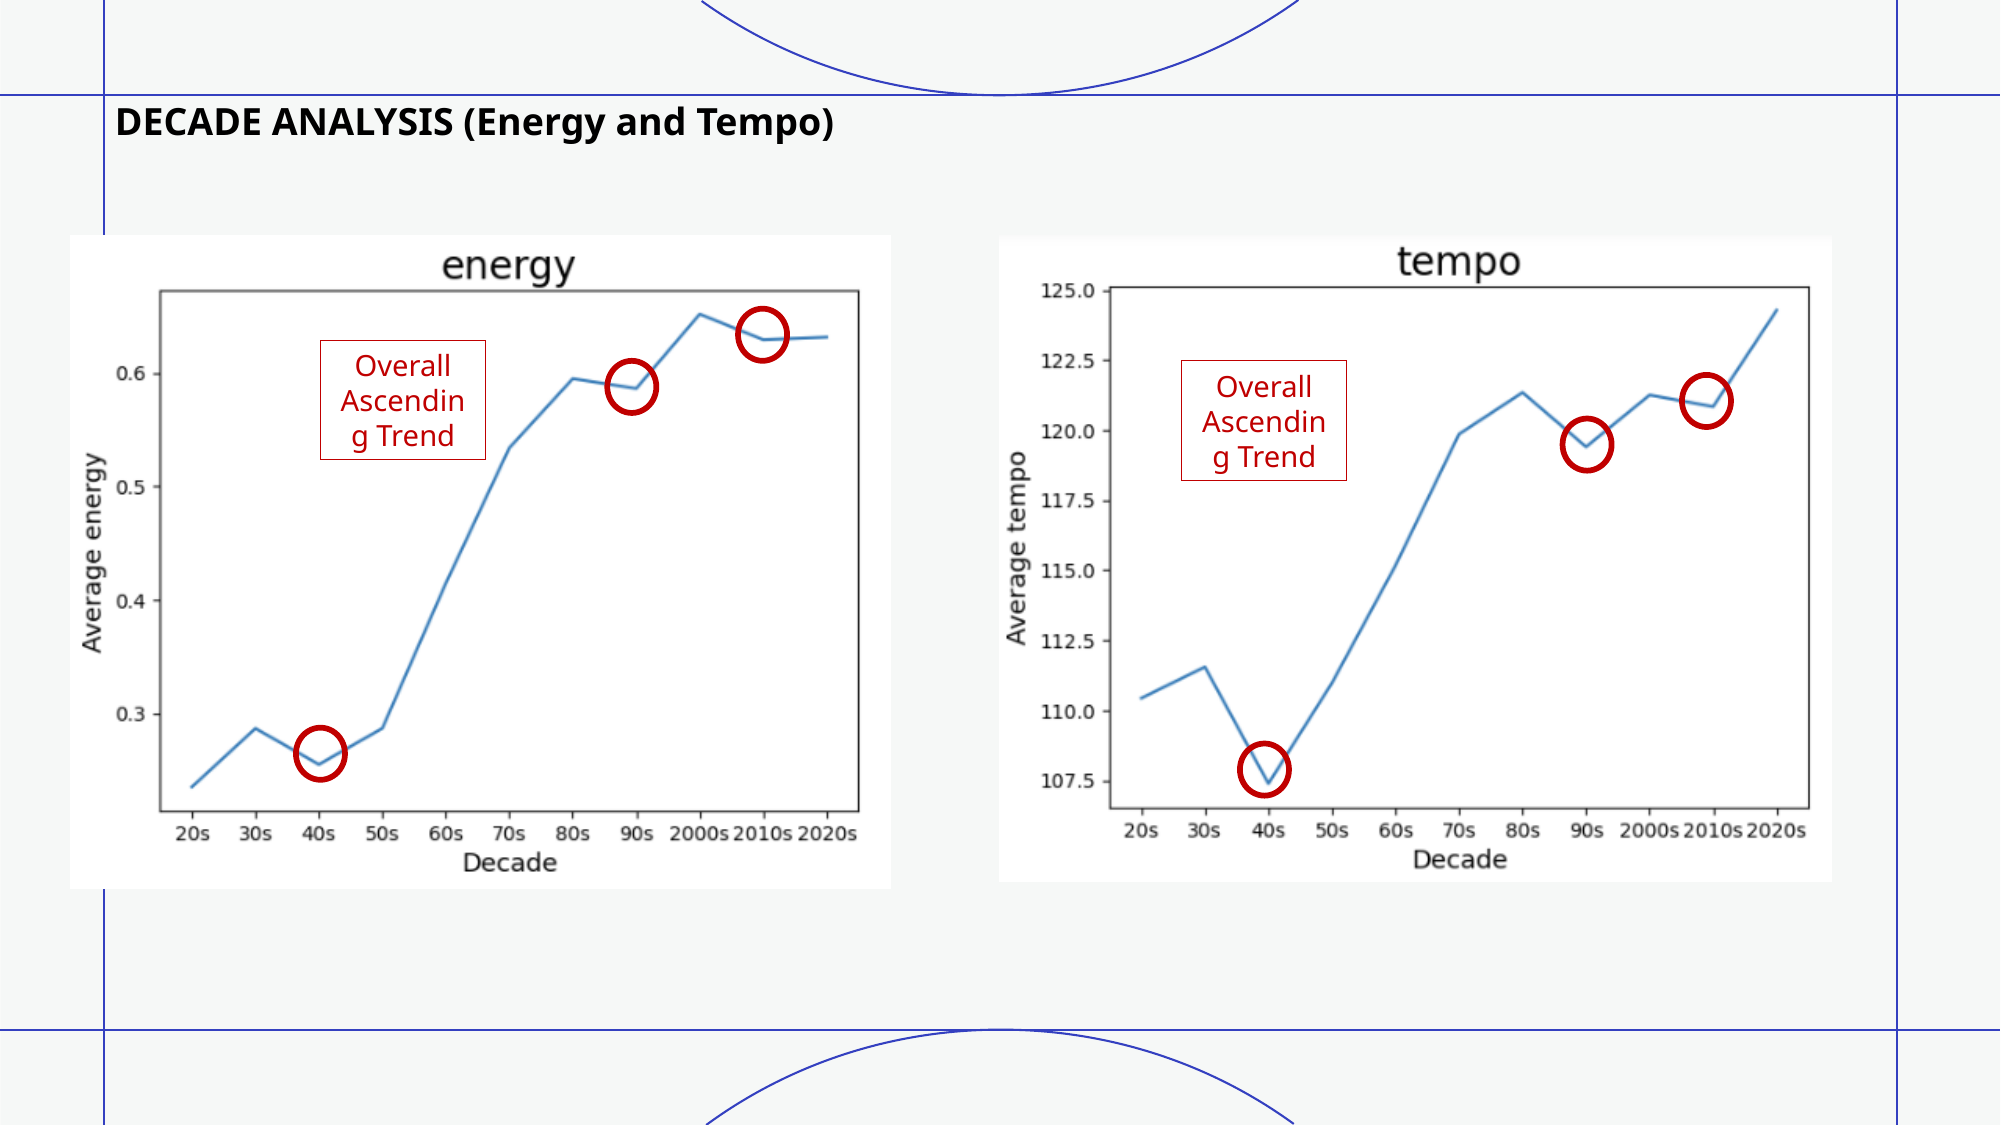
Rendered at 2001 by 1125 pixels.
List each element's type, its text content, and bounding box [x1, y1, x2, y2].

picture [70, 235, 891, 890]
picture [999, 235, 1832, 882]
text_box DECADE ANALYSIS (Energy and Tempo) [100, 90, 1658, 150]
